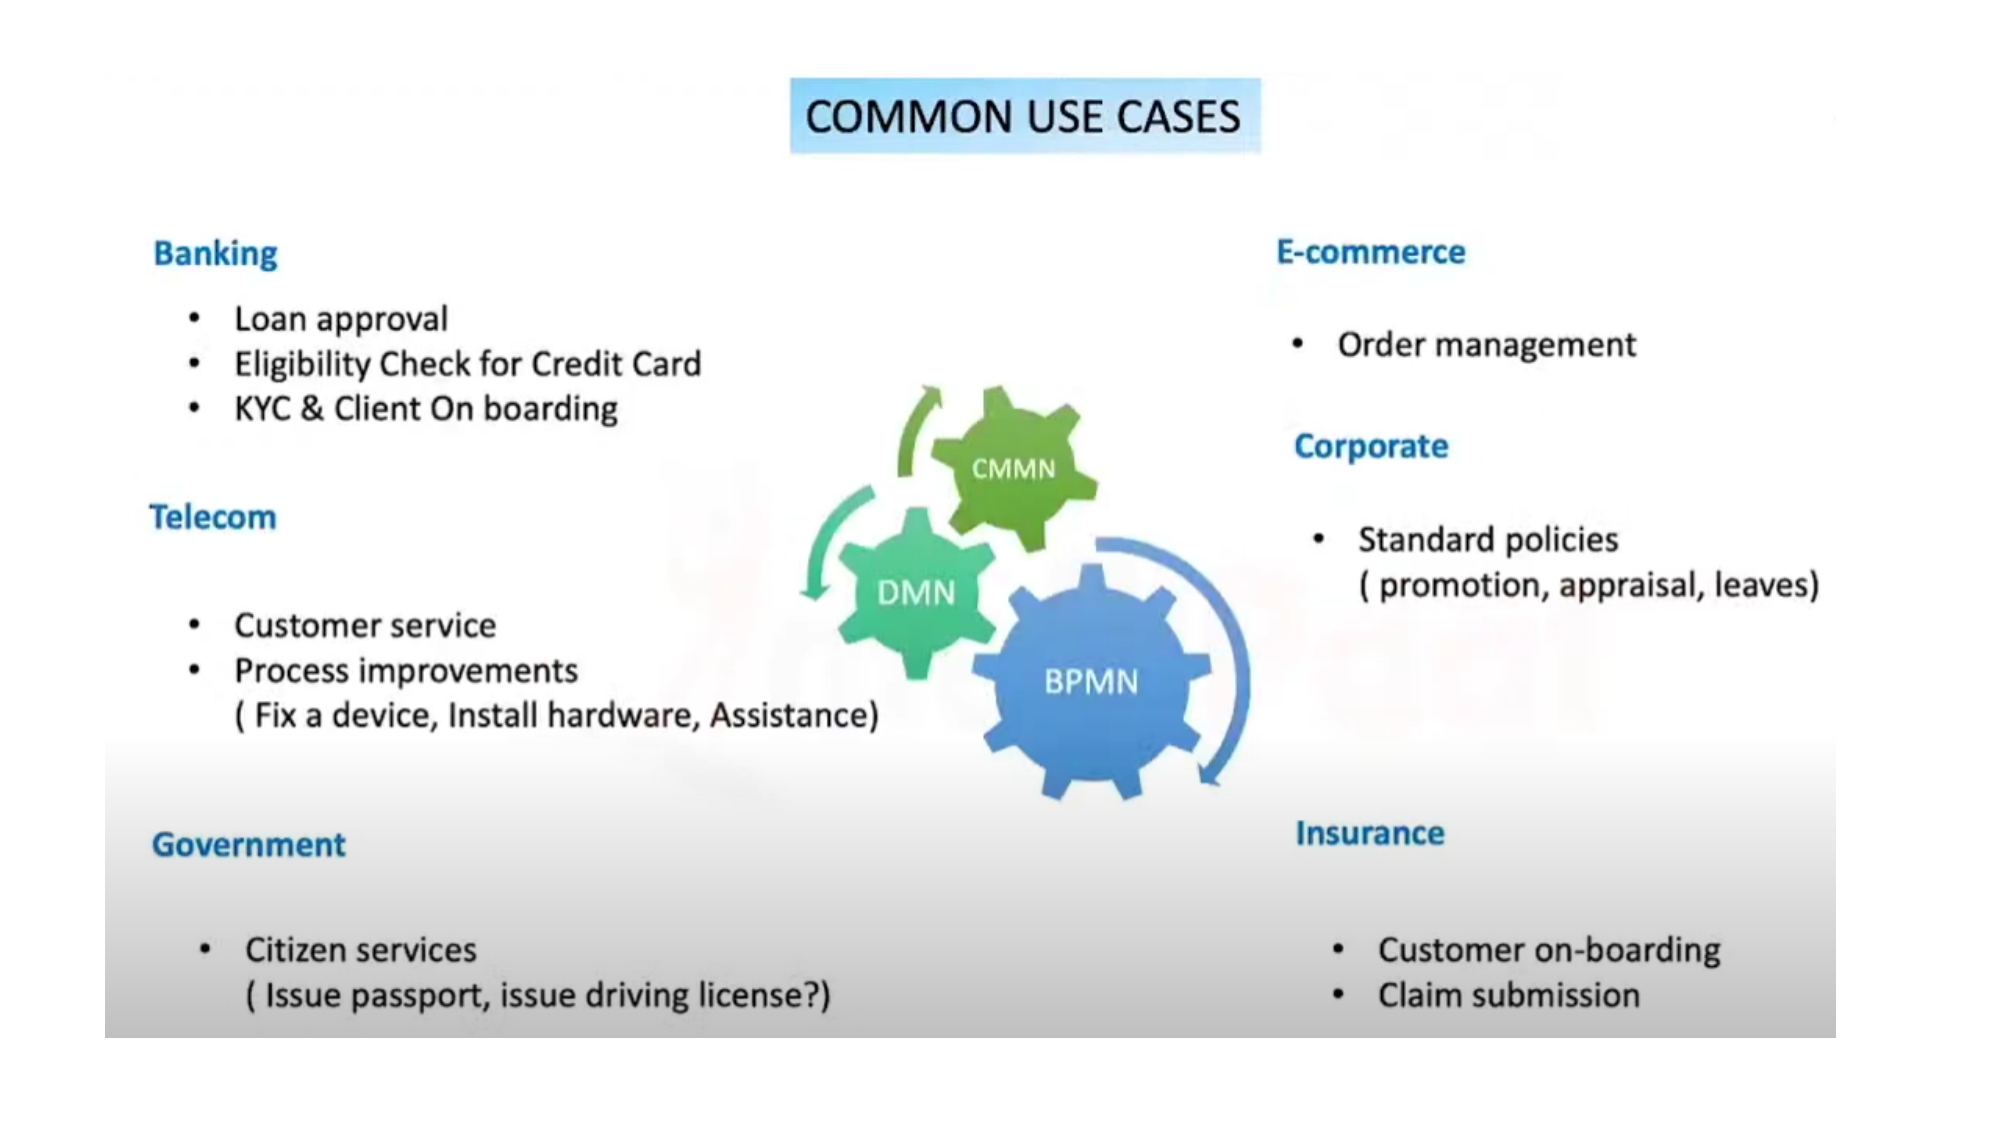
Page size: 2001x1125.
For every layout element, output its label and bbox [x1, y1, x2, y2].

picture [105, 73, 1836, 1038]
